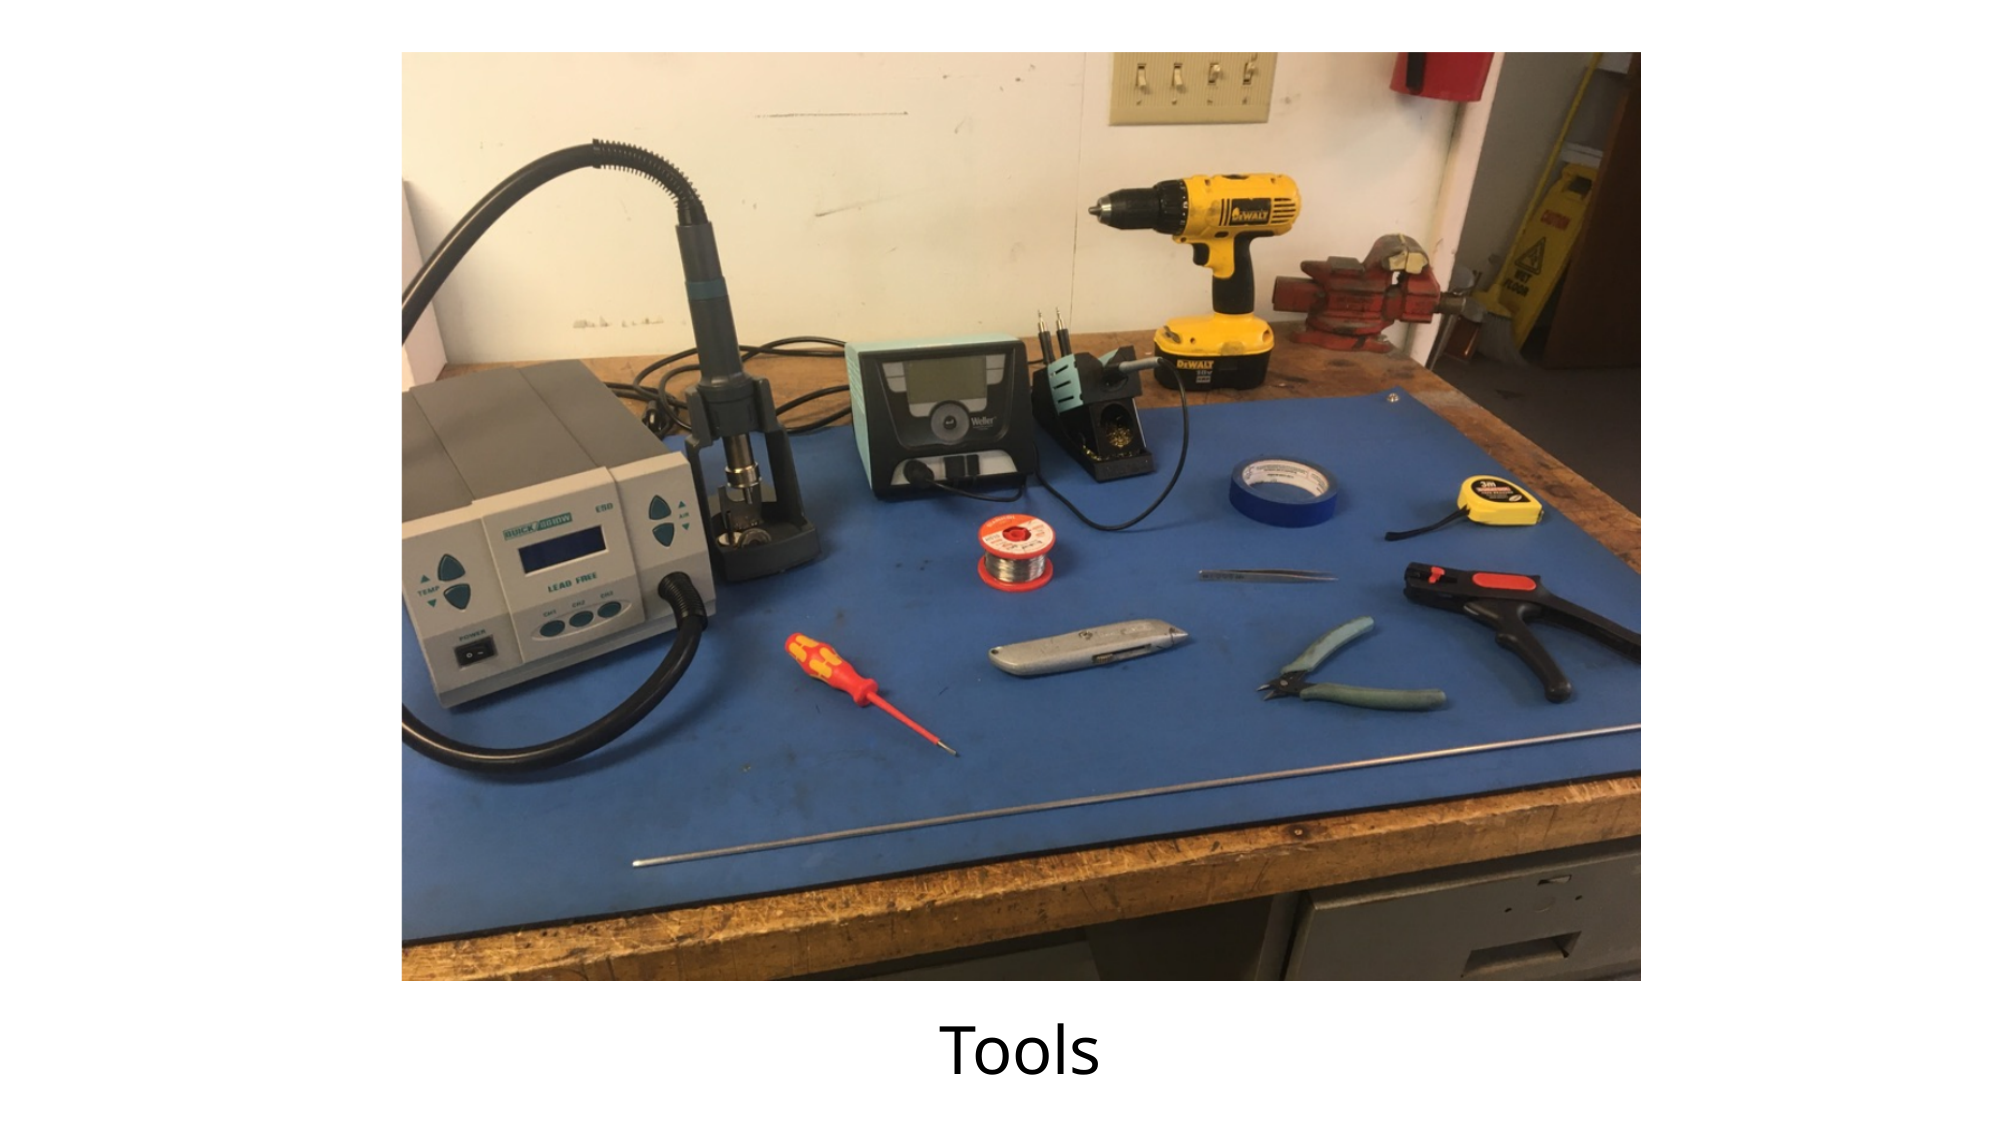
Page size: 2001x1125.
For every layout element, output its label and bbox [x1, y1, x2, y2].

picture [403, 0, 1640, 1125]
